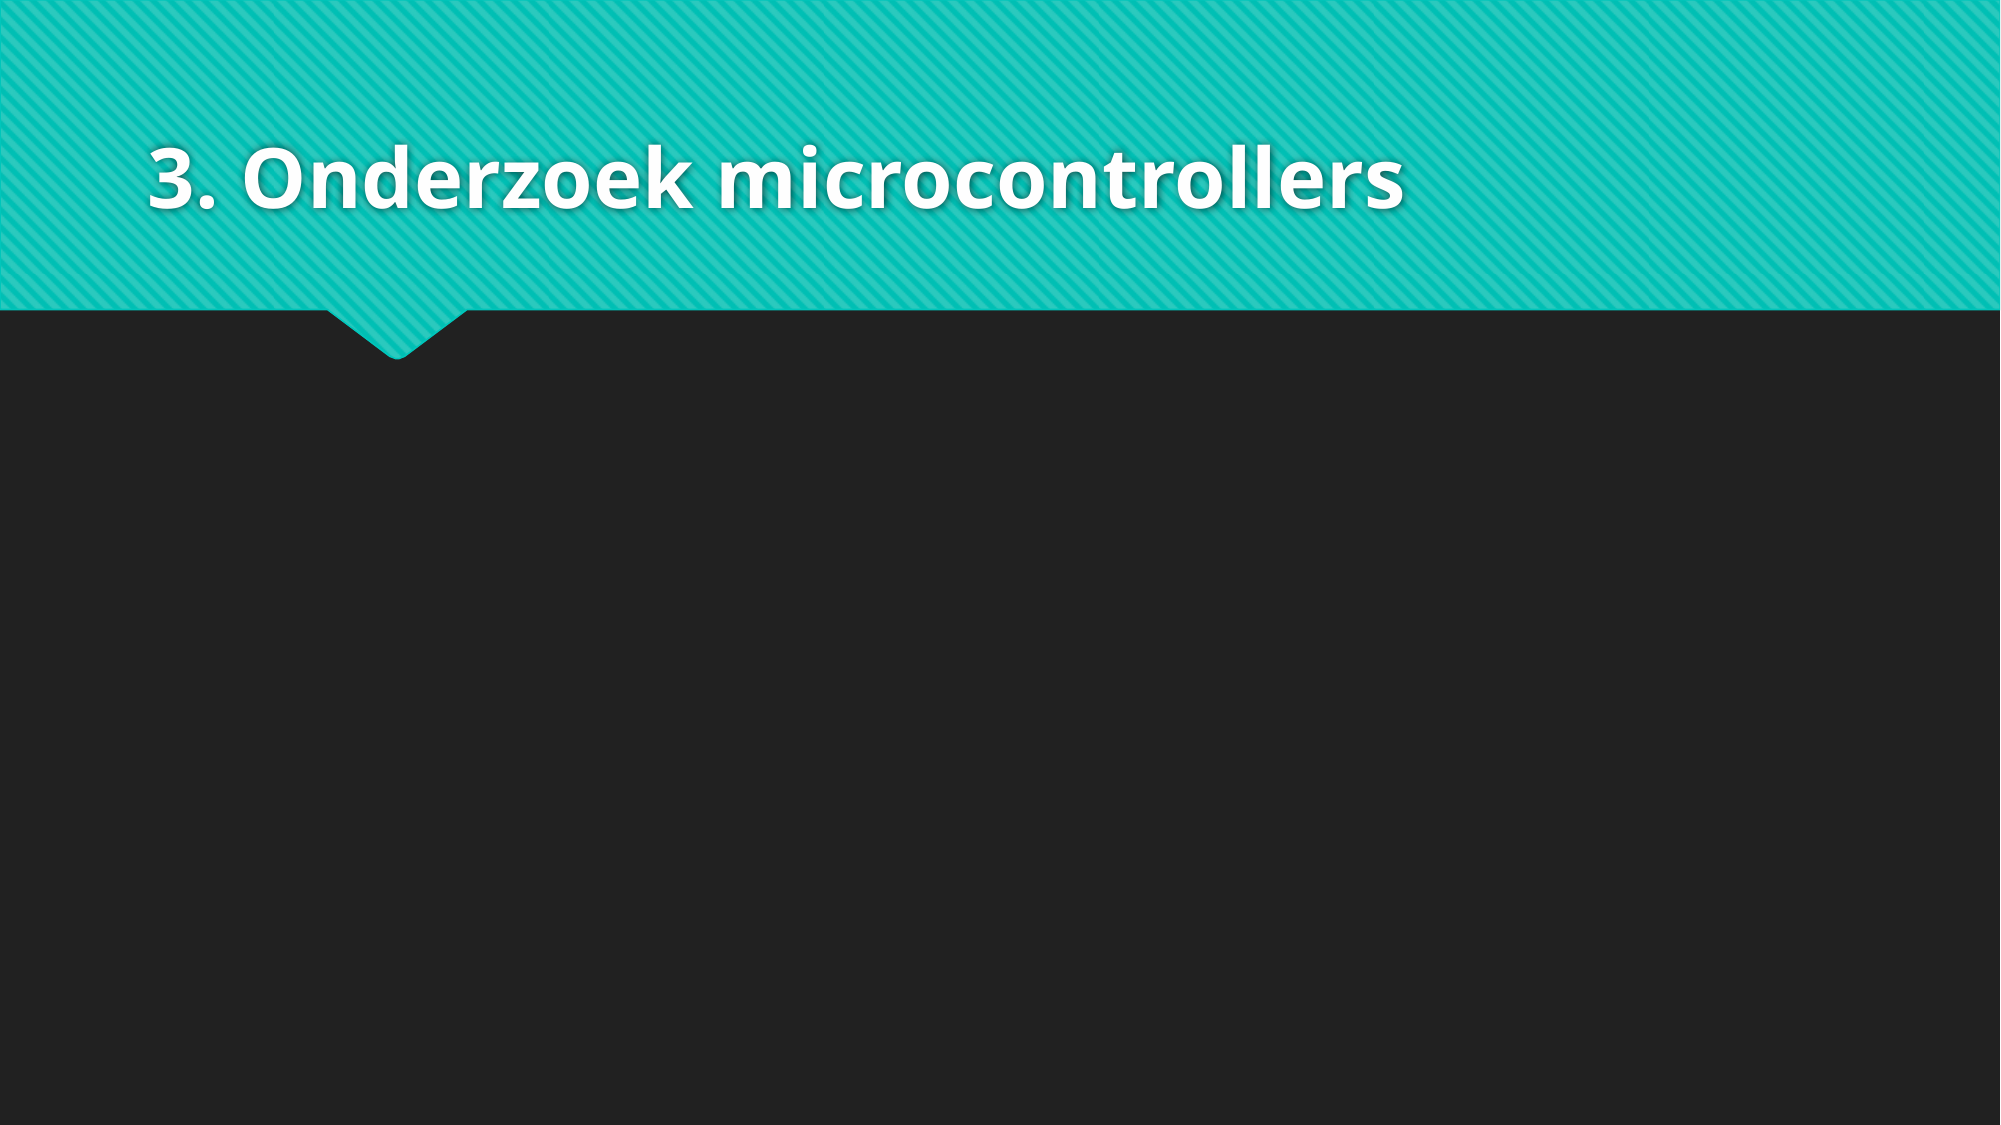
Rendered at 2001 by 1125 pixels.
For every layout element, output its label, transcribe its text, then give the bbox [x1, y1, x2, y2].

title 3. Onderzoek microcontrollers [132, 73, 1868, 233]
